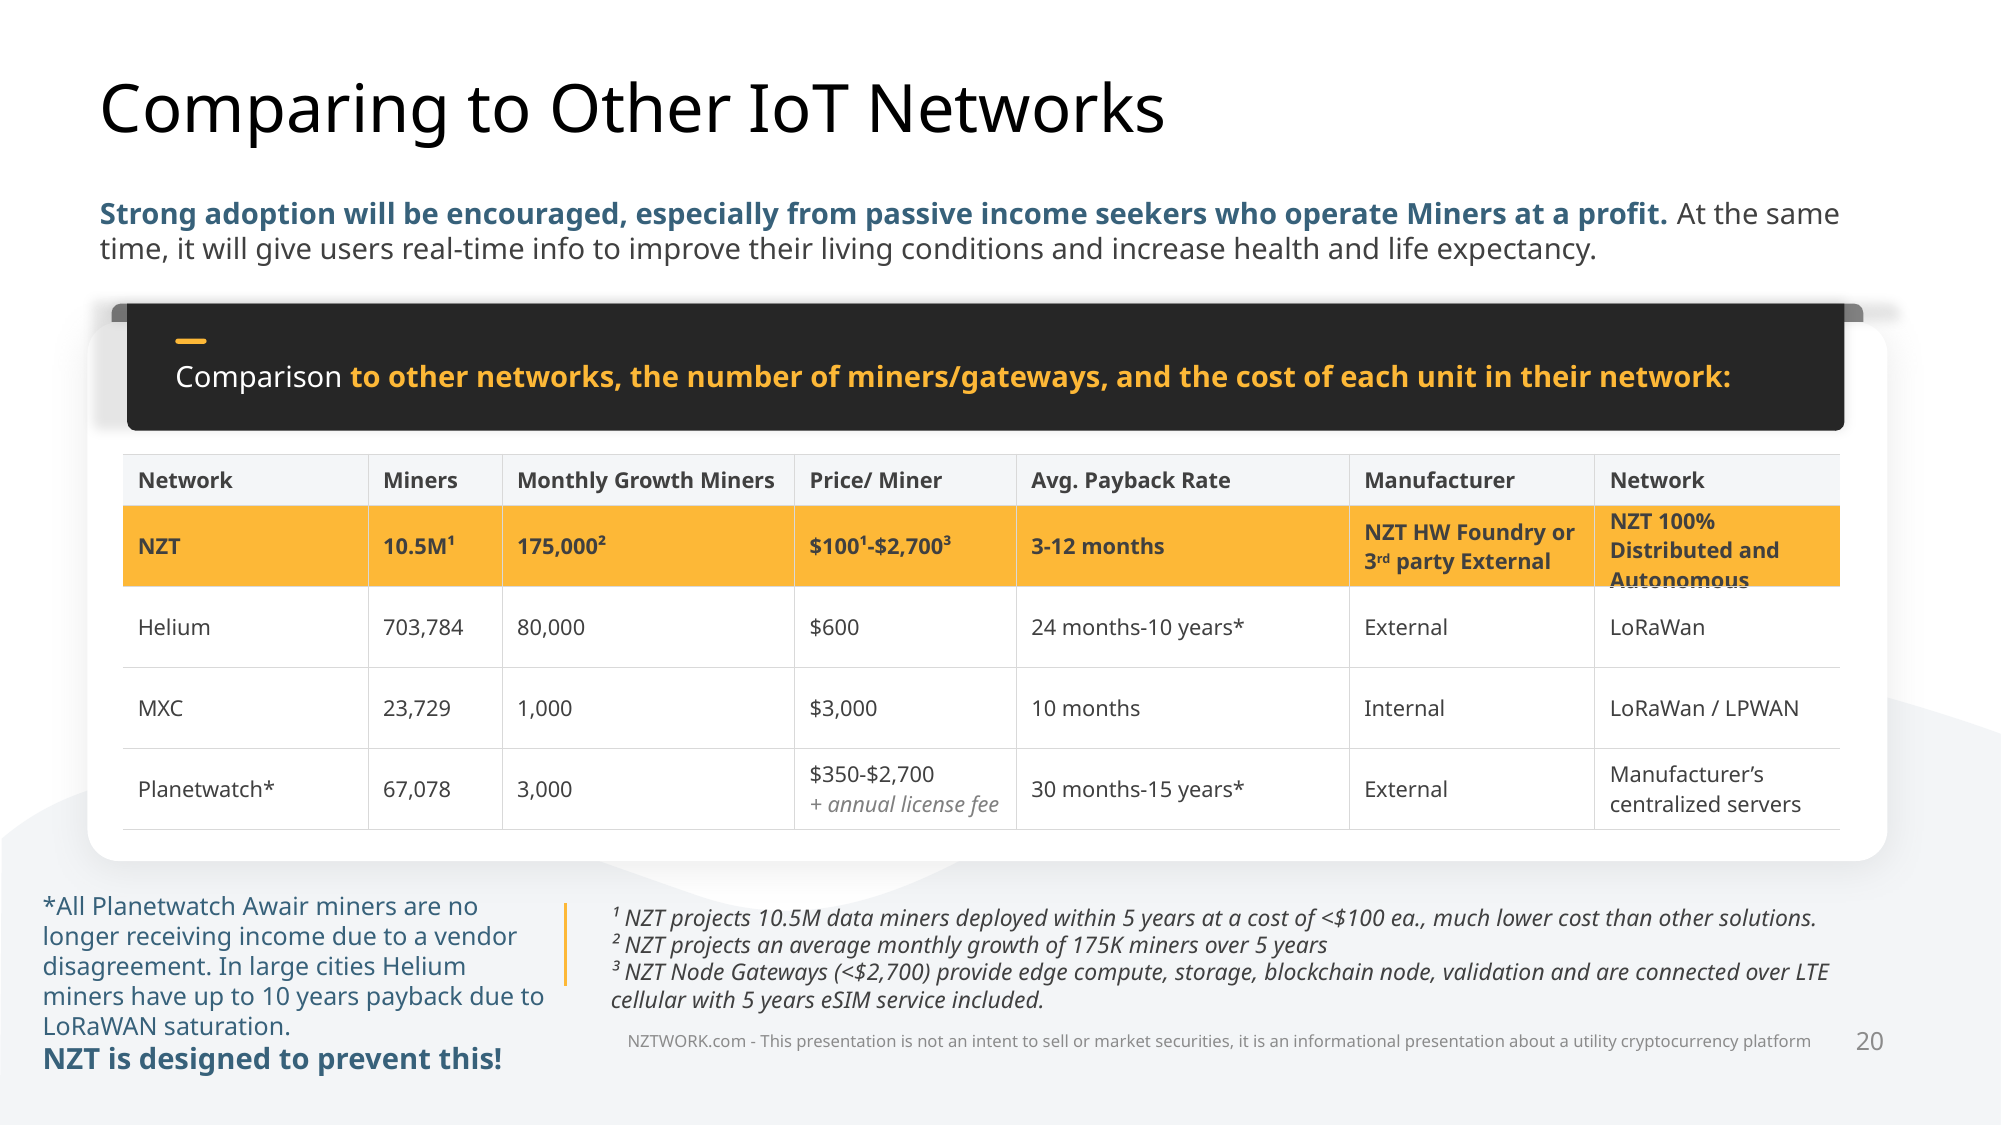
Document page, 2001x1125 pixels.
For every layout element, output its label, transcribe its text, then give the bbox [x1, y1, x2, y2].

table_cell 10 months [1017, 668, 1349, 748]
table_cell 30 months-15 years* [1017, 749, 1349, 829]
table_cell LoRaWan / LPWAN [1595, 668, 1840, 748]
text_box ¹ NZT projects 10.5M data miners deployed within 5 years at a cost of <$100 ea., much lower cost than other solutions. ² NZT projects an average monthly growth of 175K miners over 5 years ³ NZT Node Gateways (<$2,700) provide edge compute, storage, blockchain node, validation and are connected over LTE cellular with 5 years eSIM service included. [610, 903, 1888, 1013]
table_cell NZT [123, 506, 368, 586]
table_cell Planetwatch* [123, 749, 368, 829]
table_cell 23,729 [369, 668, 502, 748]
table_cell External [1350, 587, 1594, 667]
table_cell 24 months-10 years* [1017, 587, 1349, 667]
table_header Price/ Miner [795, 455, 1016, 505]
table_cell External [1350, 749, 1594, 829]
table_cell 80,000 [503, 587, 794, 667]
table_cell 10.5M¹ [369, 506, 502, 586]
table_cell 3,000 [503, 749, 794, 829]
table_header Network [1595, 455, 1840, 505]
footer NZTWORK.com - This presentation is not an intent to sell or market securities, it is an informational presentation about a utility cryptocurrency platform [555, 1012, 1814, 1073]
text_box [111, 303, 1864, 431]
table_cell 3-12 months [1017, 506, 1349, 586]
table_cell 67,078 [369, 749, 502, 829]
table_header Avg. Payback Rate [1017, 455, 1349, 505]
table_cell $350-$2,700 + annual license fee [795, 749, 1016, 829]
table_cell $600 [795, 587, 1016, 667]
table_cell NZT HW Foundry or 3rd party External [1350, 506, 1594, 586]
table_header Monthly Growth Miners [503, 455, 794, 505]
table_cell Internal [1350, 668, 1594, 748]
table_cell $3,000 [795, 668, 1016, 748]
table_cell MXC [123, 668, 368, 748]
title Comparing to Other IoT Networks [99, 75, 1900, 175]
table_header Network [123, 455, 368, 505]
table_cell $100¹-$2,700³ [795, 506, 1016, 586]
table_cell 703,784 [369, 587, 502, 667]
table_cell Manufacturer’s centralized servers [1595, 749, 1840, 829]
table_cell 1,000 [503, 668, 794, 748]
text_box Strong adoption will be encouraged, especially from passive income seekers who operate Miners at a profit. At the same time, it will give users real-time info to improve their living conditions and increase health and life expectancy. [99, 195, 1900, 266]
text_box *All Planetwatch Awair miners are no longer receiving income due to a vendor disagreement. In large cities Helium miners have up to 10 years payback due to LoRaWAN saturation. NZT is designed to prevent this! ​ [42, 890, 555, 1076]
text_box [86, 325, 1889, 863]
slide_number 20 [1840, 1012, 1900, 1073]
table_cell LoRaWan [1595, 587, 1840, 667]
table_cell 175,000² [503, 506, 794, 586]
table_cell Helium [123, 587, 368, 667]
table_header Miners [369, 455, 502, 505]
table_header Manufacturer [1350, 455, 1594, 505]
table_cell NZT 100% Distributed and Autonomous [1595, 506, 1840, 586]
